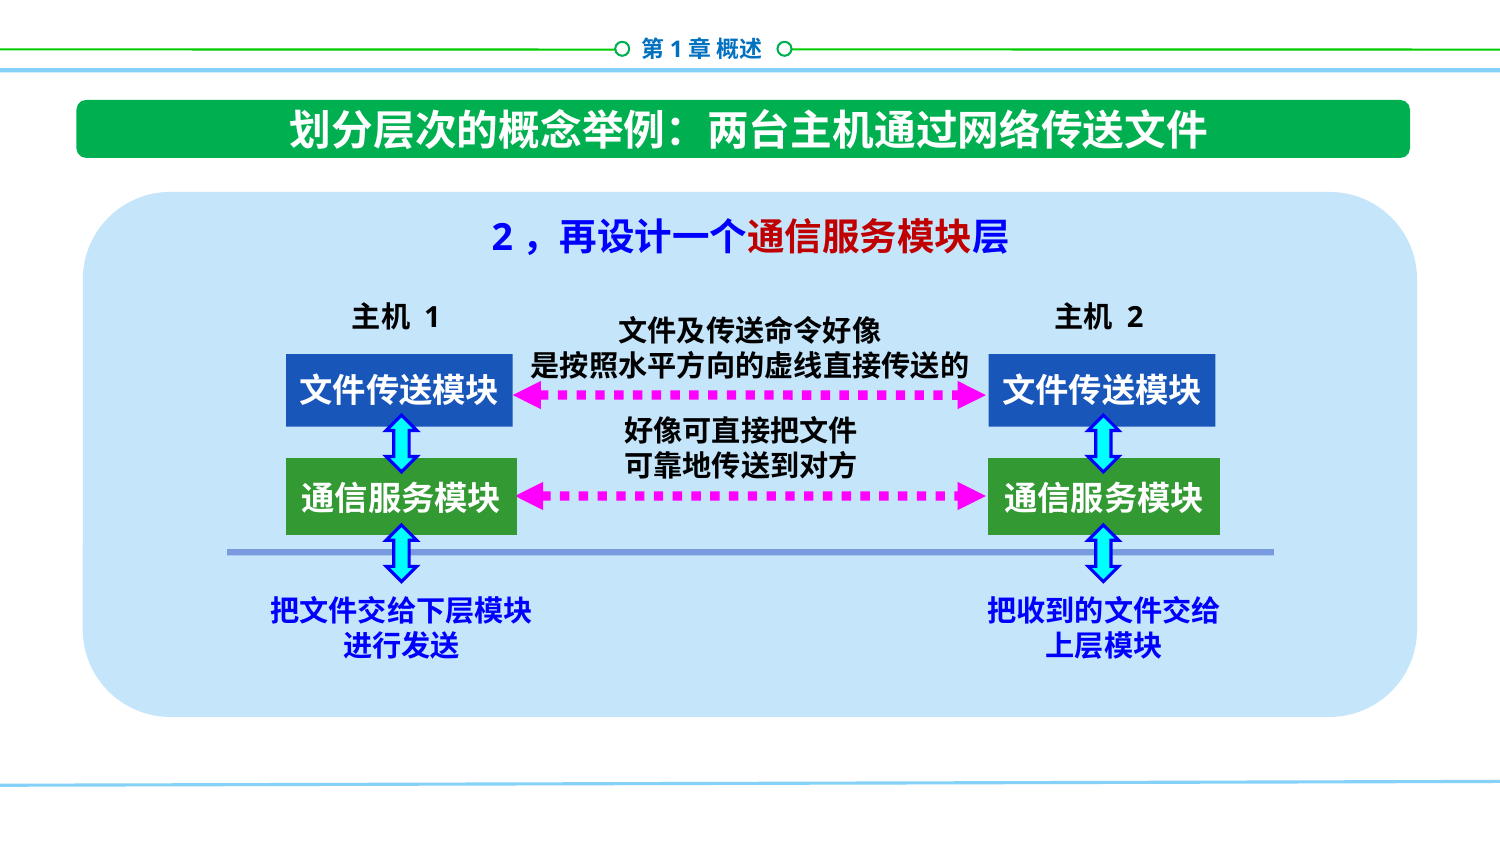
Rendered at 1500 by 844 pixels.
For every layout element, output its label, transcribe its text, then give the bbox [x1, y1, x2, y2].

text_box [517, 489, 528, 503]
text_box [1088, 524, 1119, 582]
list 划分层次的概念举例：两台主机通过网络传送文件 [204, 99, 1293, 158]
text_box [406, 460, 515, 469]
text_box 把收到的文件交给 上层模块 [972, 584, 1237, 670]
text_box 好像可直接把文件 可靠地传送到对方 [609, 405, 873, 490]
text_box 文件及传送命令好像 是按照水平方向的虚线直接传送的 [515, 305, 985, 390]
text_box [990, 525, 1102, 534]
text_box [80, 189, 1420, 720]
text_box [386, 415, 417, 472]
text_box [972, 489, 986, 503]
text_box 通信服务模块 [286, 469, 517, 525]
text_box [1088, 415, 1119, 472]
text_box [286, 417, 398, 427]
text_box [288, 525, 400, 534]
text_box [1108, 460, 1218, 469]
text_box 把文件交给下层模块 进行发送 [255, 584, 549, 670]
text_box [512, 390, 526, 402]
text_box [988, 354, 1216, 362]
text_box [1107, 417, 1216, 427]
text_box [286, 354, 513, 362]
text_box [988, 417, 1100, 427]
text_box 文件传送模块 [987, 362, 1217, 417]
text_box [405, 417, 513, 427]
text_box [403, 525, 515, 534]
text_box [973, 390, 986, 402]
text_box [288, 460, 397, 469]
text_box 通信服务模块 [989, 469, 1219, 525]
text_box 文件传送模块 [284, 362, 514, 417]
text_box 主机 1 [337, 290, 456, 341]
text_box 主机 2 [1039, 290, 1159, 341]
text_box 2，再设计一个通信服务模块层 [396, 205, 1106, 266]
text_box [386, 524, 417, 582]
text_box [1105, 525, 1218, 534]
text_box [990, 460, 1099, 469]
